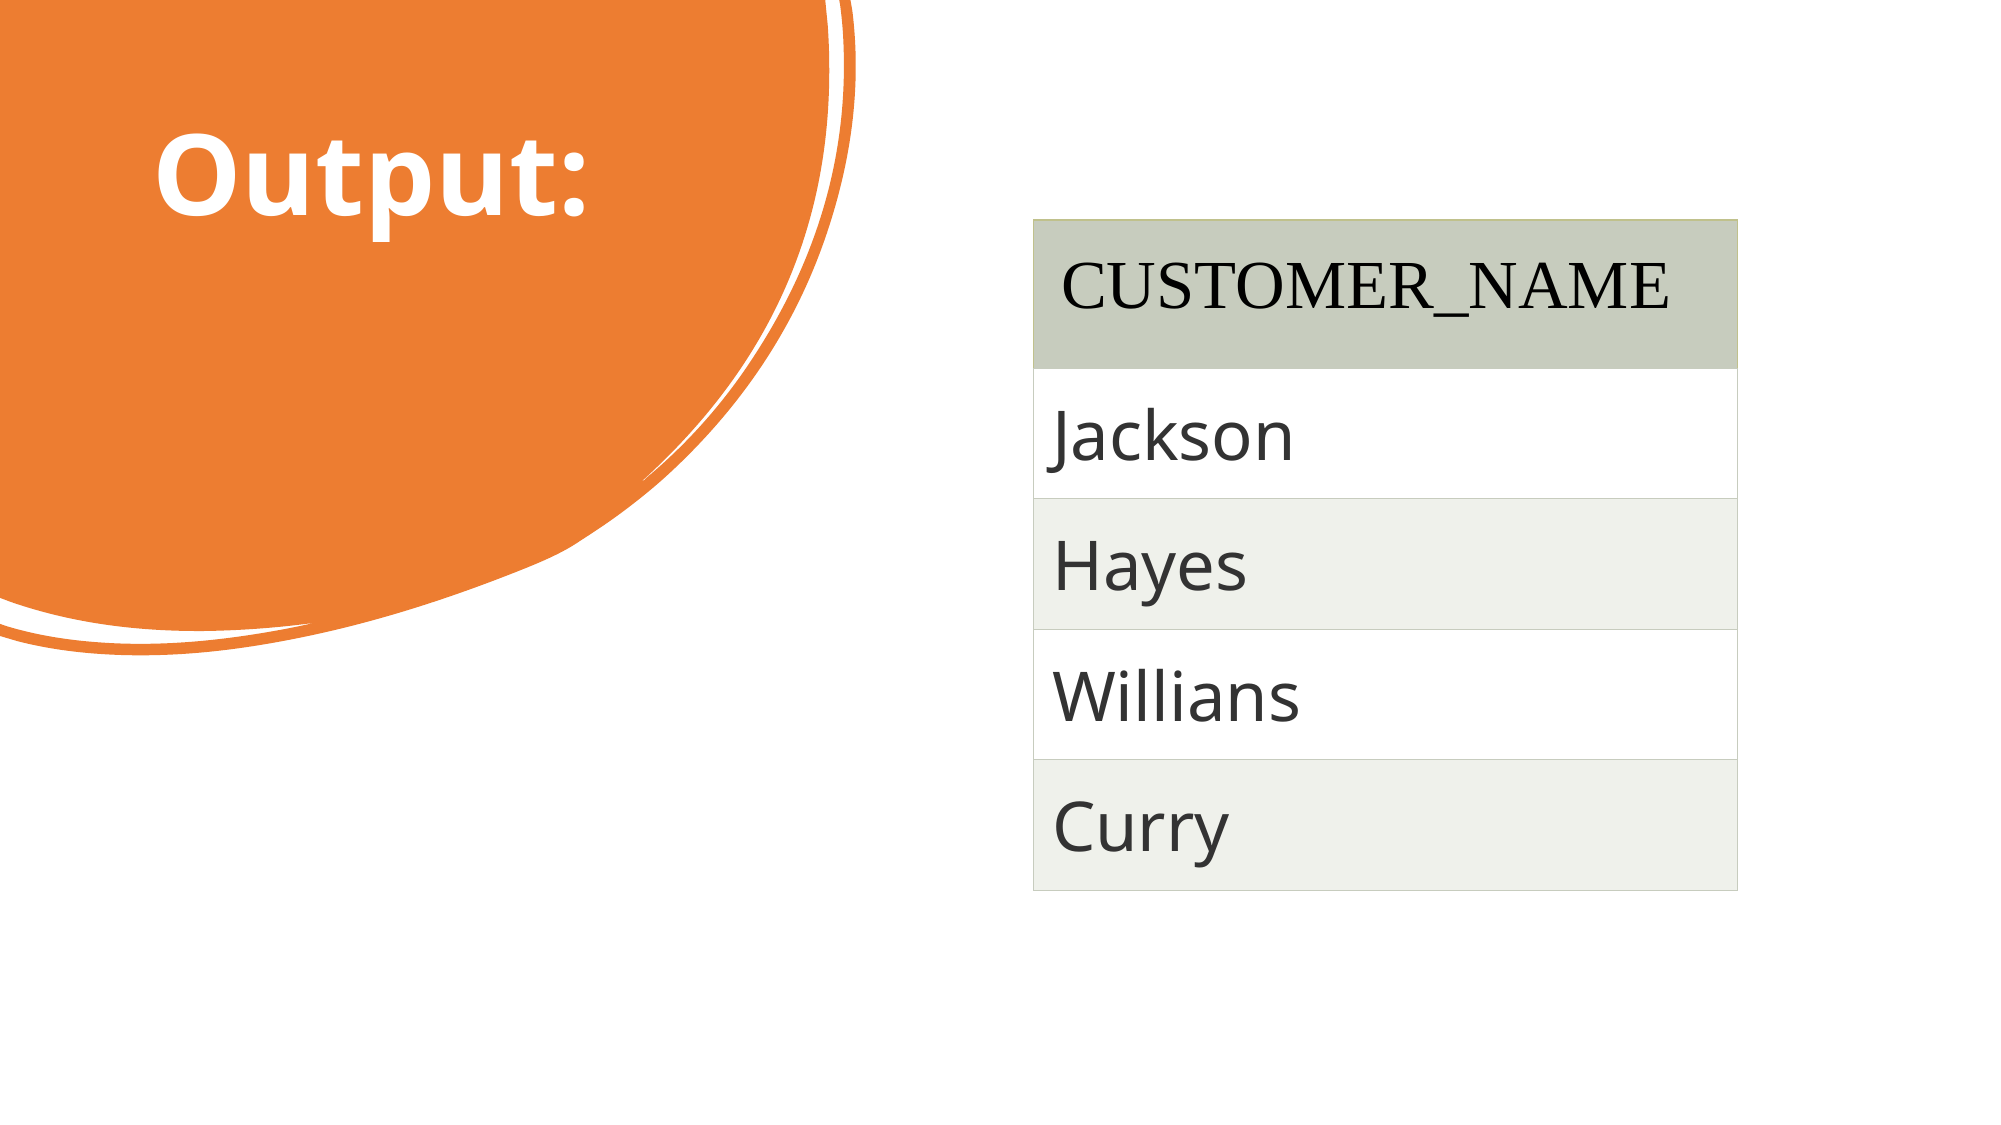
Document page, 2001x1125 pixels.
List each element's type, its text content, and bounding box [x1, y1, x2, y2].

text_box [0, 0, 2000, 1125]
table_cell Willians [1034, 630, 1737, 759]
title Output: [137, 110, 666, 444]
table_cell Hayes [1034, 499, 1737, 629]
table_header CUSTOMER_NAME [1034, 221, 1737, 368]
text_box [0, 0, 857, 657]
table_cell Curry [1034, 760, 1737, 890]
table_cell Jackson [1034, 369, 1737, 498]
